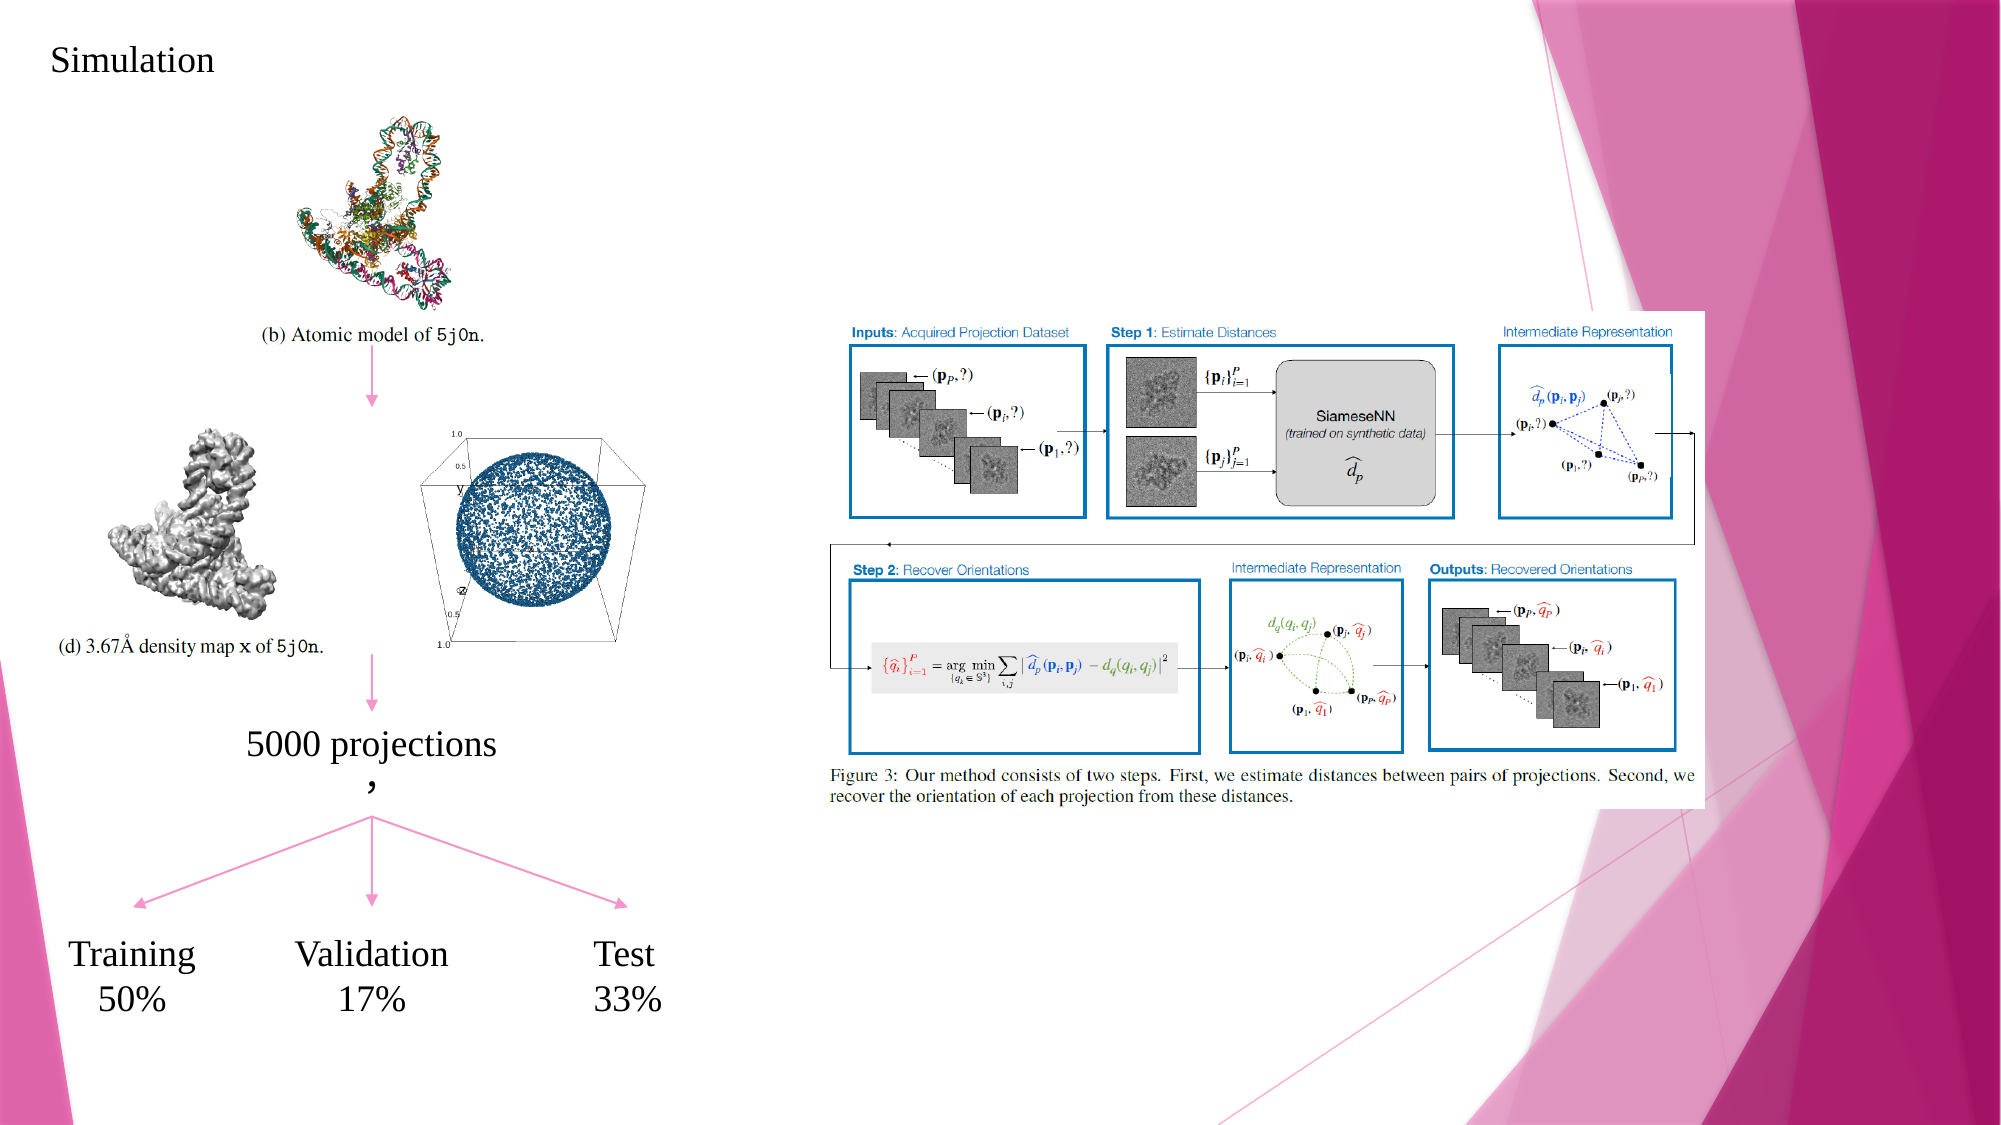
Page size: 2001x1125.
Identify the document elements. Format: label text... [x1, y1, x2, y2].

text_box Test 33% [578, 921, 678, 1026]
picture [408, 422, 656, 660]
text_box Training 50% [53, 921, 212, 1026]
picture [51, 422, 324, 660]
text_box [371, 819, 629, 908]
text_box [132, 819, 370, 908]
text_box Validation 17% [279, 921, 465, 1026]
text_box Simulation [35, 27, 231, 88]
picture [818, 311, 1706, 810]
picture [252, 109, 492, 347]
